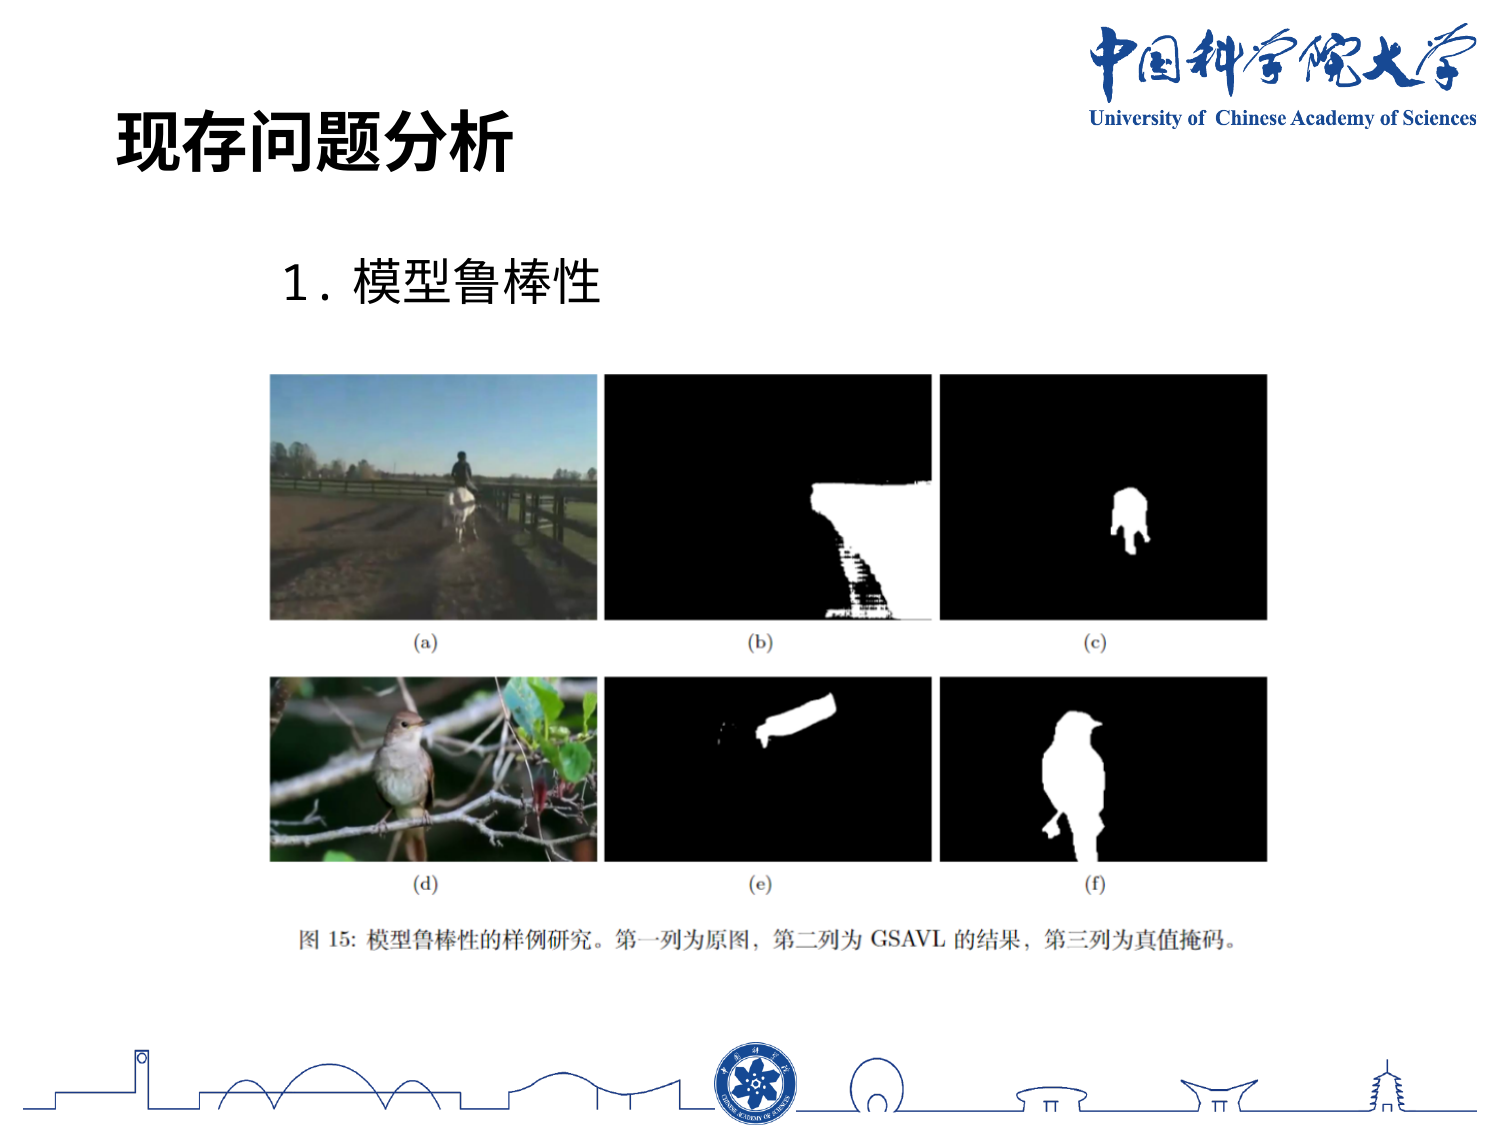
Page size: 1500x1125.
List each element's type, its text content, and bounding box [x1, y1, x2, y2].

text_box 1.模型鲁棒性 [265, 243, 1098, 319]
picture [23, 1039, 1477, 1125]
picture [193, 335, 1307, 959]
picture [1078, 23, 1477, 129]
text_box 现存问题分析 [100, 101, 716, 178]
